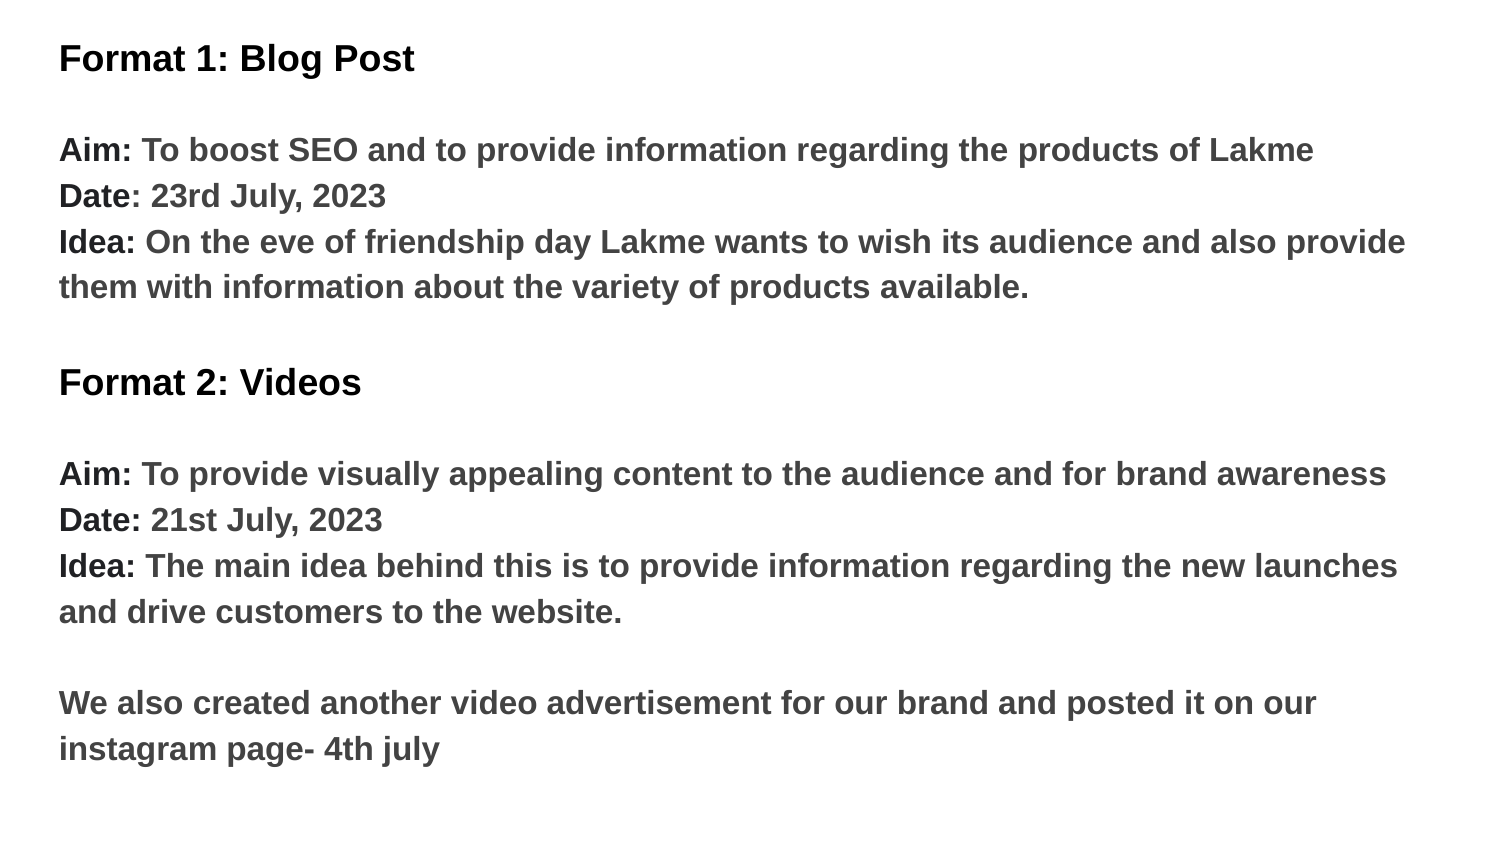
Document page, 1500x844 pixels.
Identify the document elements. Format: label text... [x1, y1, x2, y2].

list Format 1: Blog Post Aim: To boost SEO and to provide information regarding the products of Lakme Date: 23rd July, 2023 Idea: On the eve of friendship day Lakme wants to wish its audience and also provide them with information about the variety of products available. Format 2: Videos Aim: To provide visually appealing content to the audience and for brand awareness Date: 21st July, 2023 Idea: The main idea behind this is to provide information regarding the new launches and drive customers to the website. We also created another video advertisement for our brand and posted it on our instagram page- 4th july [43, 12, 1427, 834]
